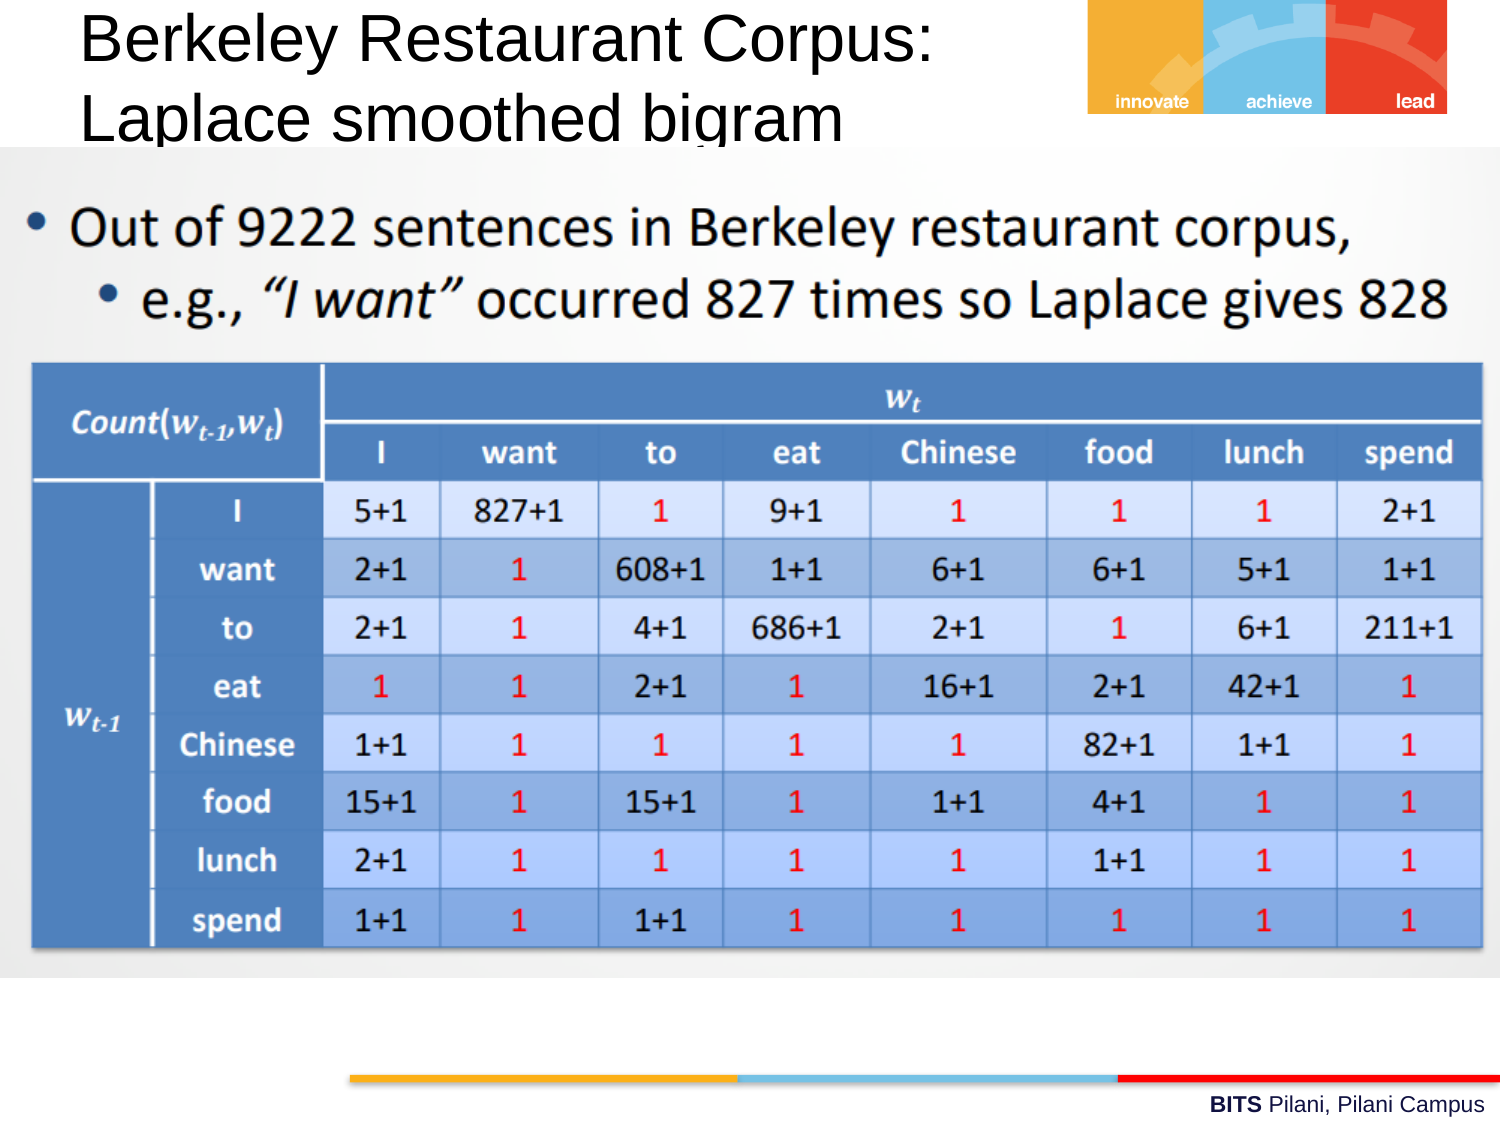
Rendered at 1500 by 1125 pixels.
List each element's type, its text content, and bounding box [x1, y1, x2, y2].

picture [0, 147, 1500, 978]
title Berkeley Restaurant Corpus: Laplace smoothed bigram counts [64, 45, 1069, 145]
picture [1087, 0, 1448, 114]
